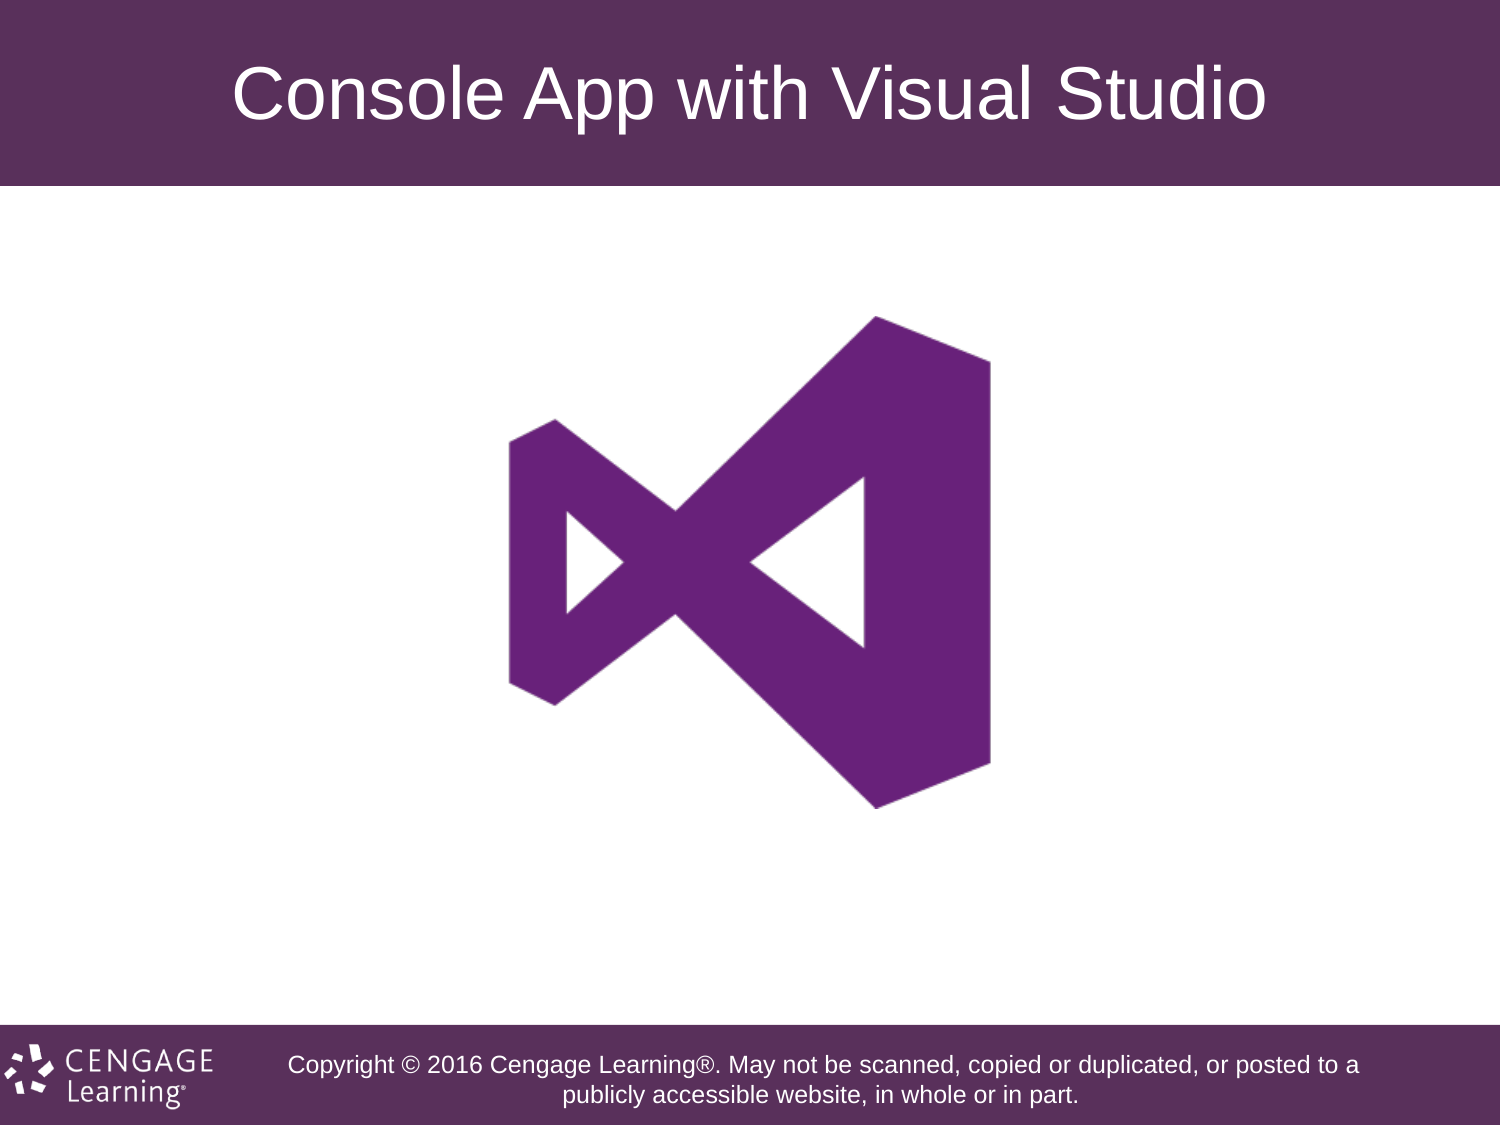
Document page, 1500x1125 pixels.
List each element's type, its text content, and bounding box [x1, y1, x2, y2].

picture [0, 1040, 216, 1113]
title Console App with Visual Studio [7, 4, 1493, 175]
picture [281, 316, 1219, 809]
